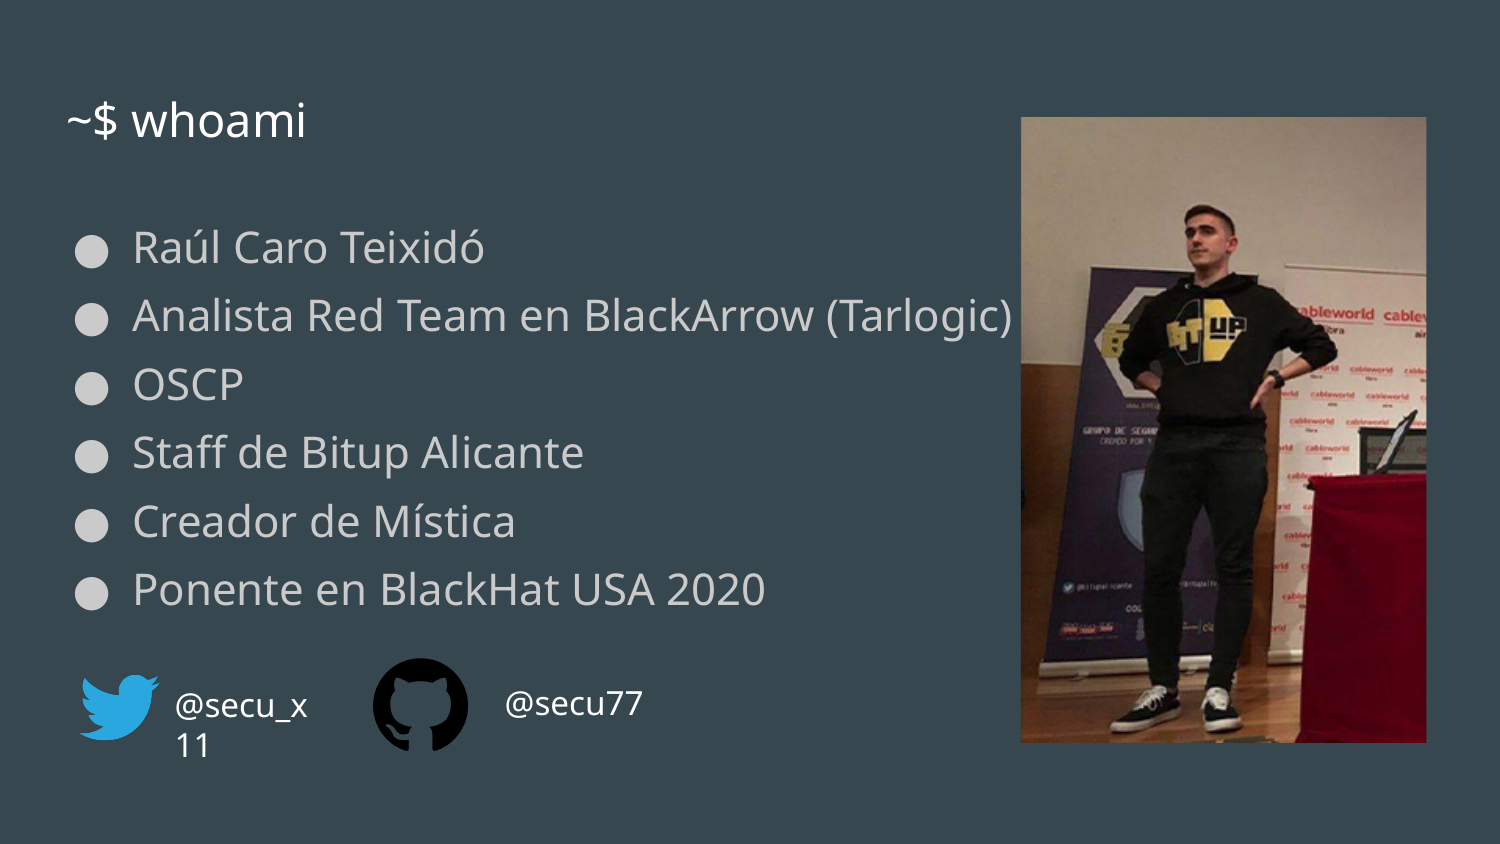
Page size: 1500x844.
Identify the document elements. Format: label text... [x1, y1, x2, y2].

title @secu_x11 [173, 669, 339, 746]
list Raúl Caro Teixidó Analista Red Team en BlackArrow (Tarlogic) OSCP Staff de Bitup Alicante Creador de Mística Ponente en BlackHat USA 2020 [42, 192, 1440, 754]
title @secu77 [489, 666, 669, 744]
picture [373, 657, 468, 753]
title ~$ whoami [51, 72, 1449, 167]
picture [72, 660, 168, 755]
picture [1020, 117, 1427, 743]
